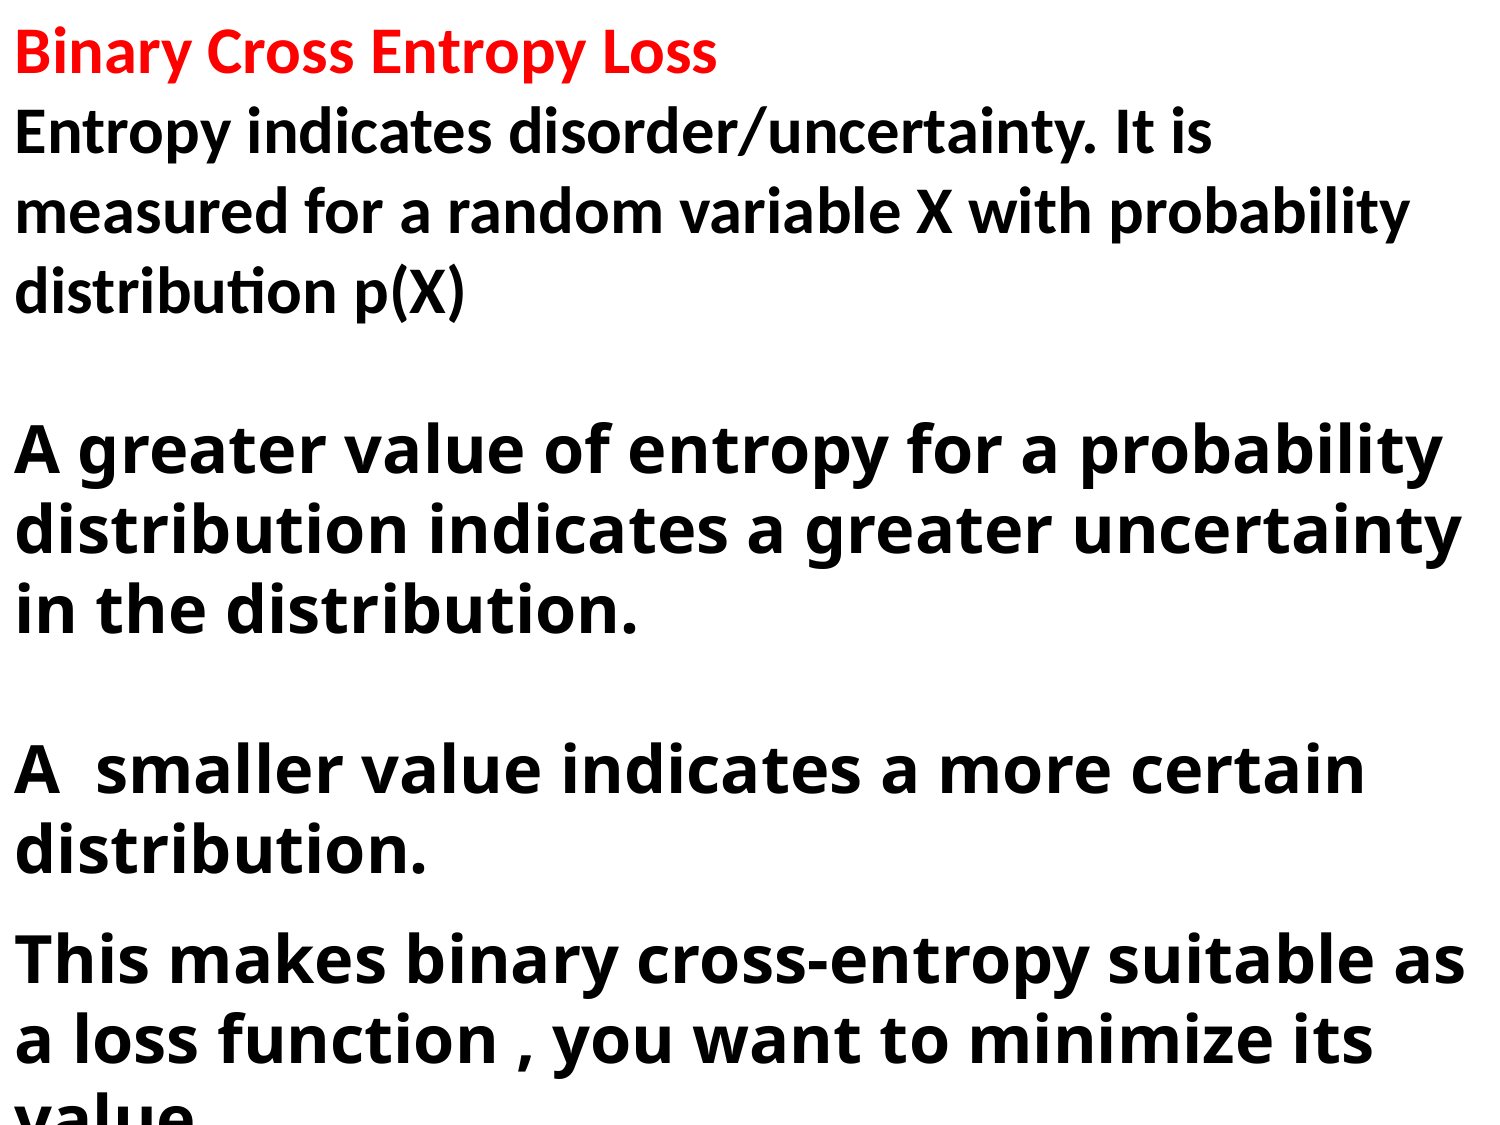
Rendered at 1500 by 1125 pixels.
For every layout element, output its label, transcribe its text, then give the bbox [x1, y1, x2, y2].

text_box Binary Cross Entropy Loss Entropy indicates disorder/uncertainty. It is measured for a random variable X with probability distribution p(X) A greater value of entropy for a probability distribution indicates a greater uncertainty in the distribution. A smaller value indicates a more certain distribution. This makes binary cross-entropy suitable as a loss function , you want to minimize its value. [0, 0, 1500, 1125]
